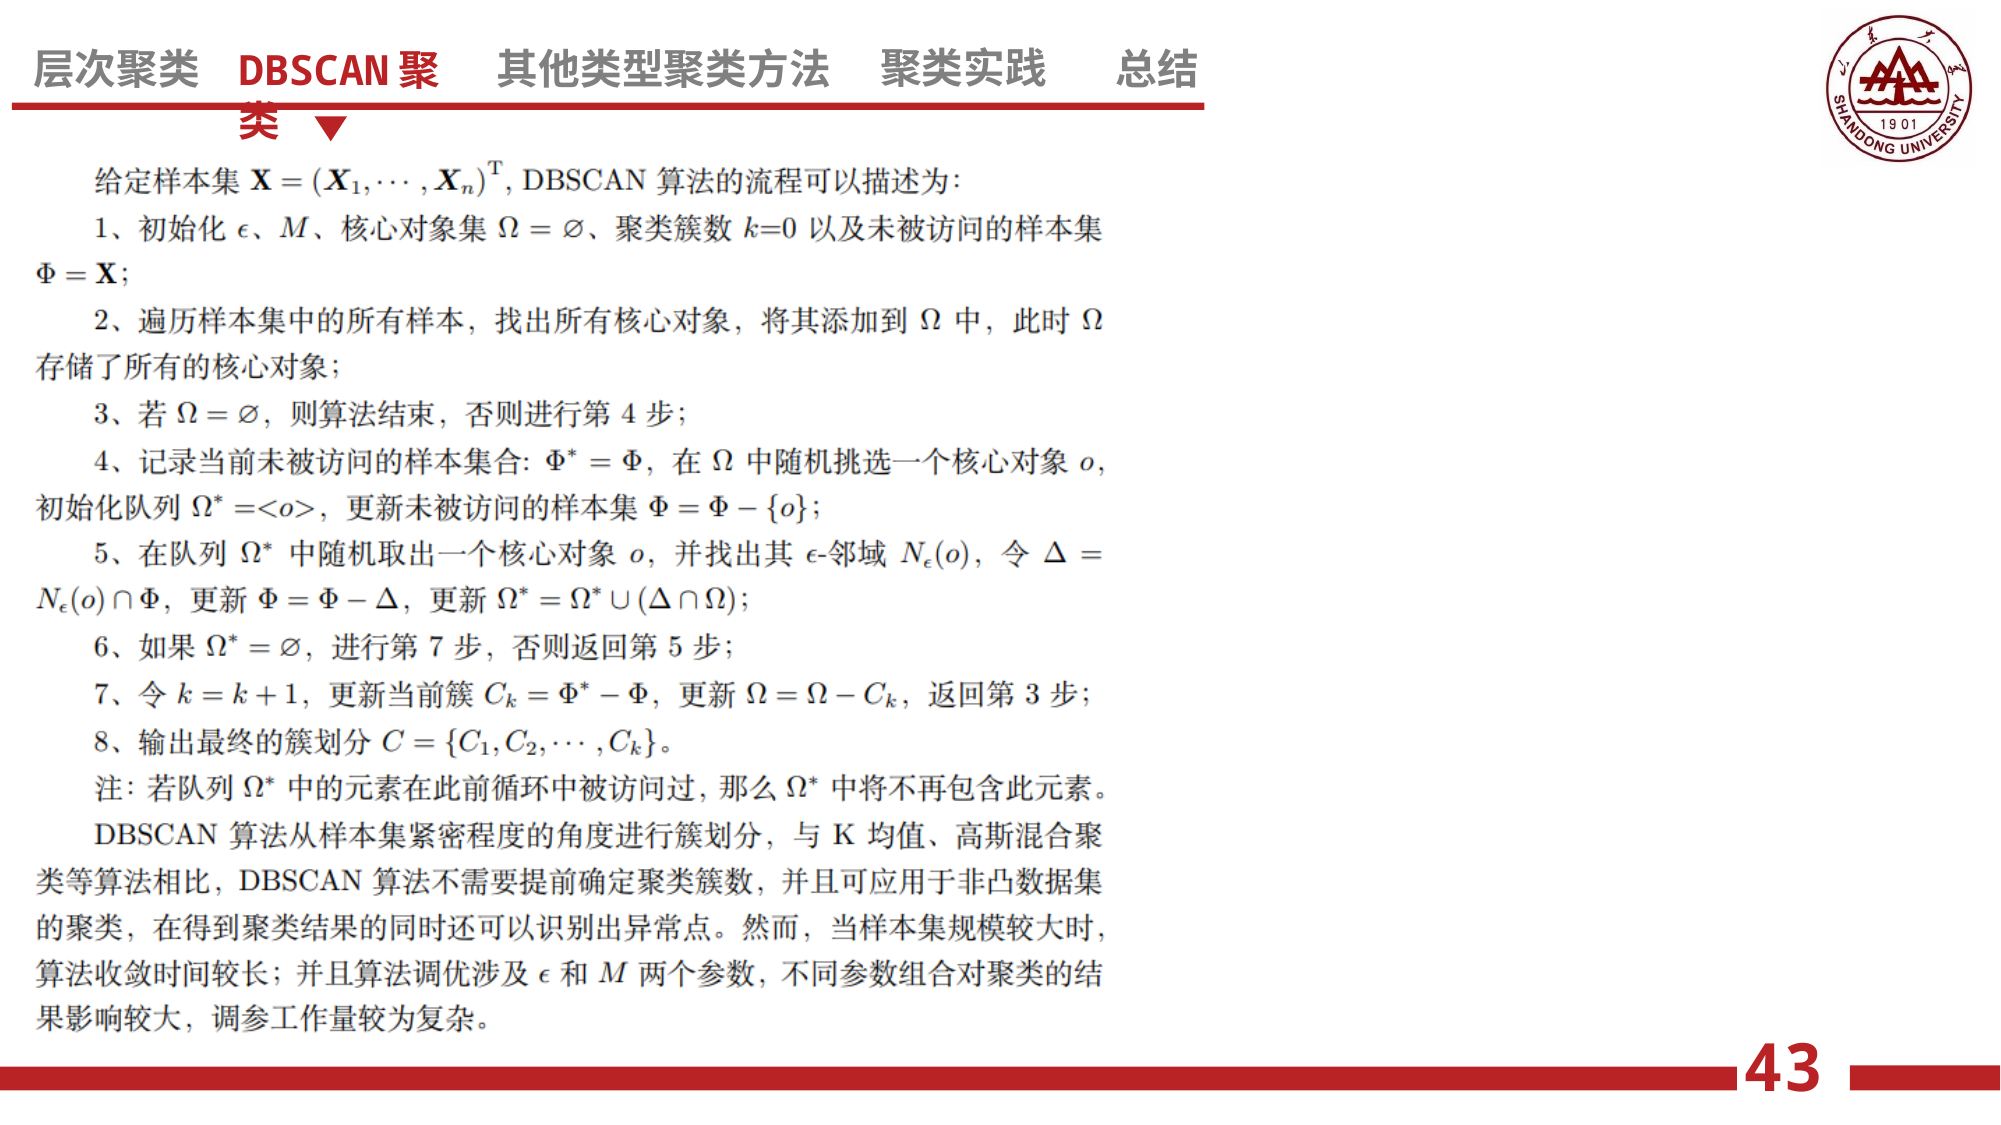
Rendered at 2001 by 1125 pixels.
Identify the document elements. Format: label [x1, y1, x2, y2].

picture [22, 155, 1149, 1048]
picture [1820, 9, 1977, 167]
